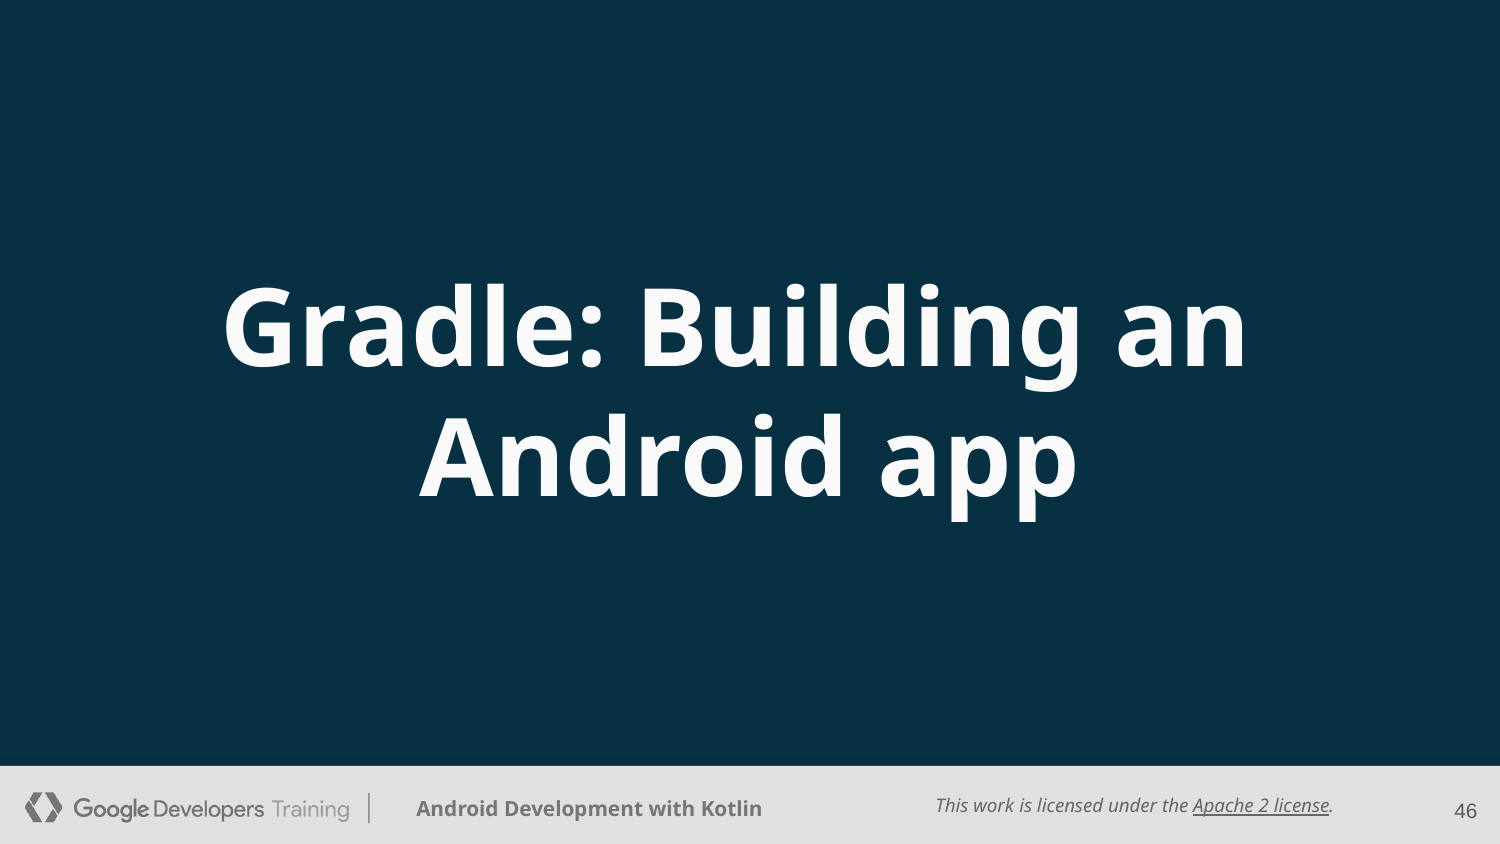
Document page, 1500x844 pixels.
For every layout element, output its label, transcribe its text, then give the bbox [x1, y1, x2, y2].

text_box Gradle: Building an Android app [51, 190, 1449, 533]
picture [0, 0, 1500, 844]
slide_number ‹#› [1402, 777, 1493, 842]
